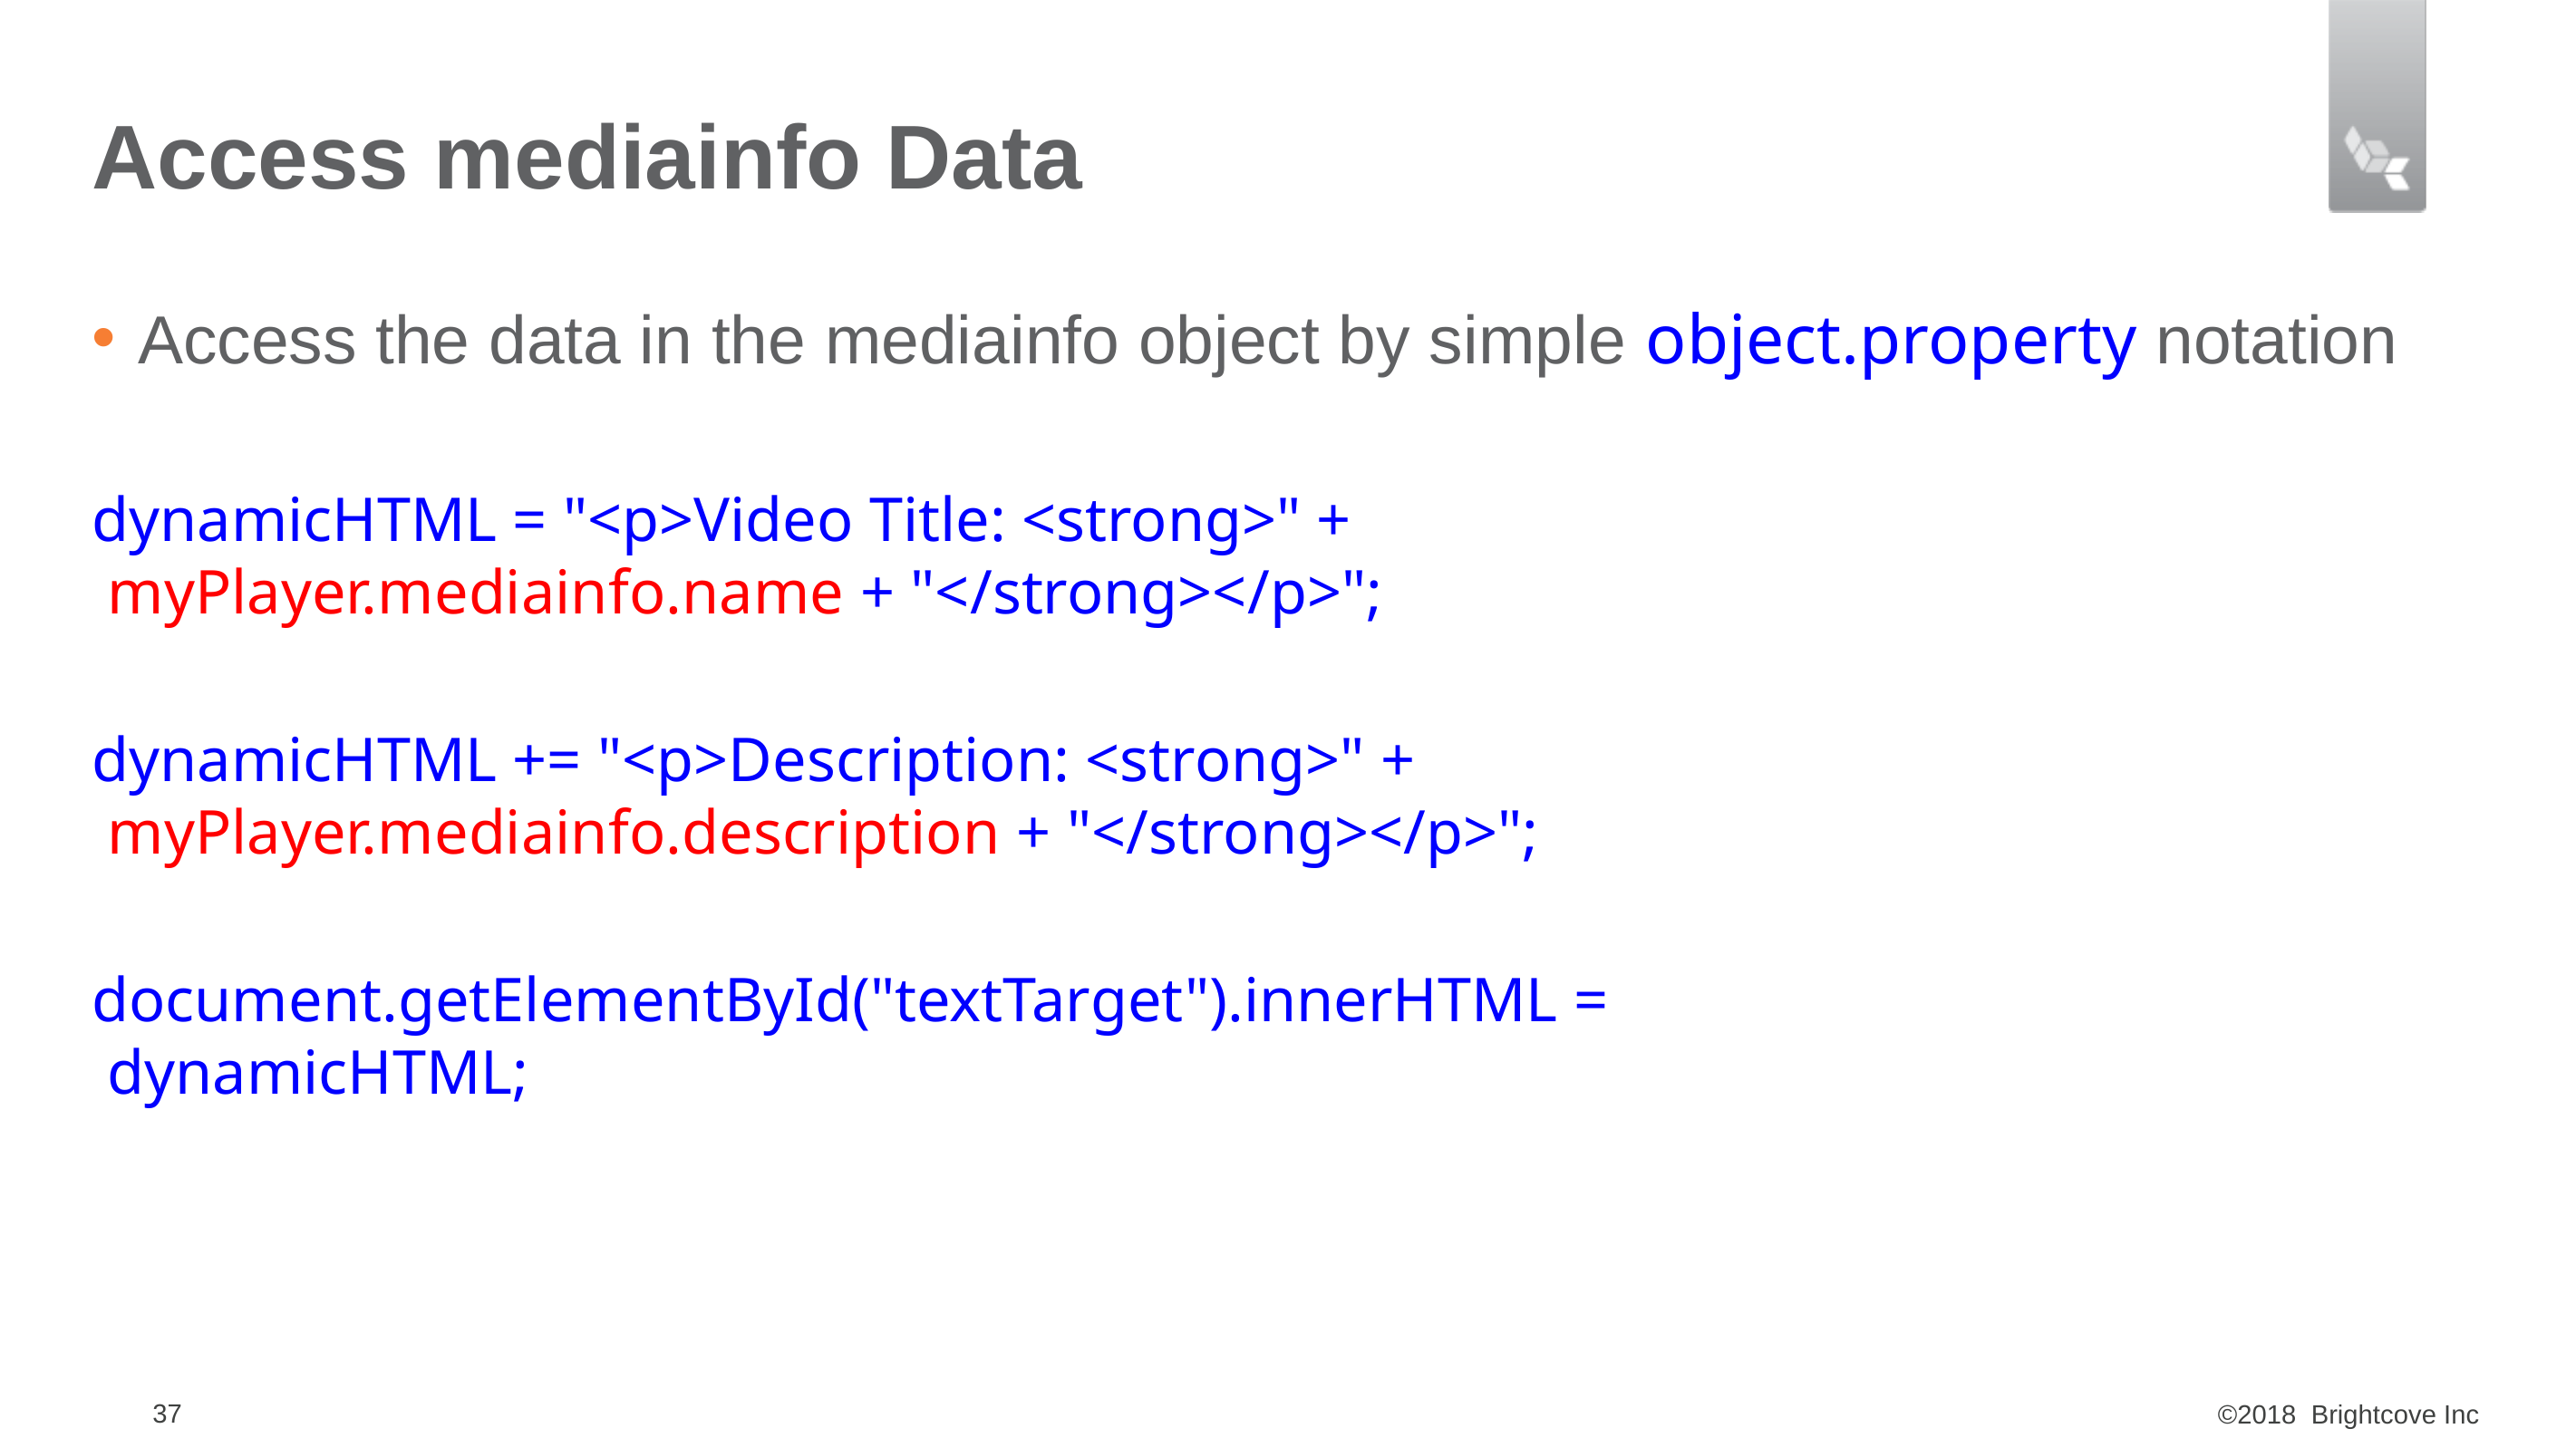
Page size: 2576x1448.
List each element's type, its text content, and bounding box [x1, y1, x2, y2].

title Access mediainfo Data [80, 43, 2271, 261]
slide_number 37 [143, 1390, 189, 1434]
list Access the data in the mediainfo object by simple object.property notation dynamicHTML = "<p>Video Title: <strong>" + myPlayer.mediainfo.name + "</strong></p>"; dynamicHTML += "<p>Description: <strong>" + myPlayer.mediainfo.description + "</strong></p>"; document.getElementById("textTarget").innerHTML = dynamicHTML; [80, 283, 2442, 1303]
picture [2329, 0, 2428, 213]
